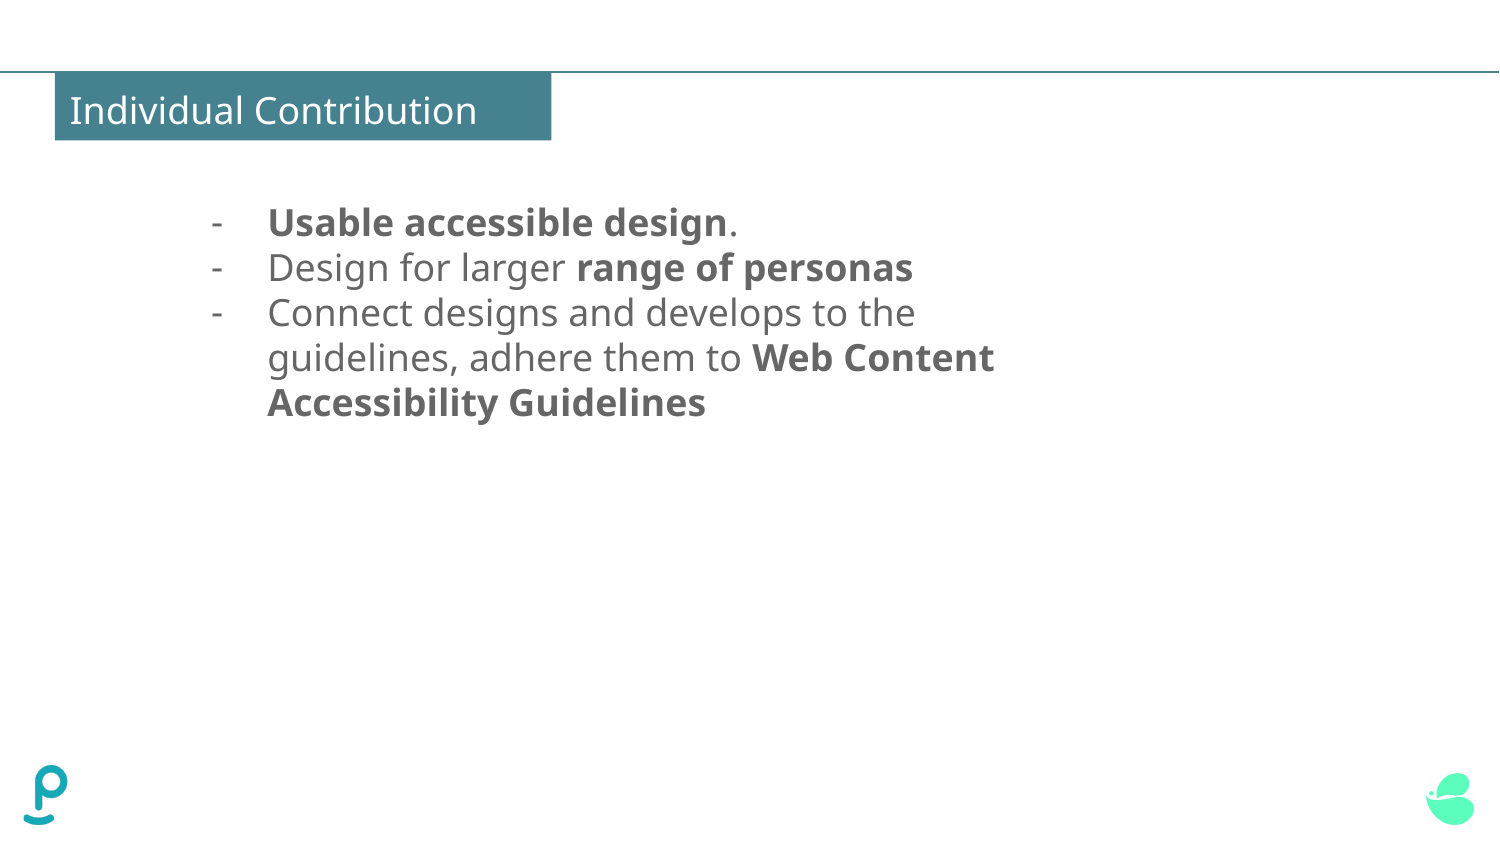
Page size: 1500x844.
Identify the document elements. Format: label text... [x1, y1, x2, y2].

picture [1425, 773, 1474, 825]
text_box [72, 154, 1468, 239]
picture [23, 765, 71, 825]
text_box Usable accessible design. Design for larger range of personas Connect designs and develops to the guidelines, adhere them to Web Content Accessibility Guidelines [177, 183, 1131, 659]
text_box Individual Contribution [54, 81, 552, 141]
